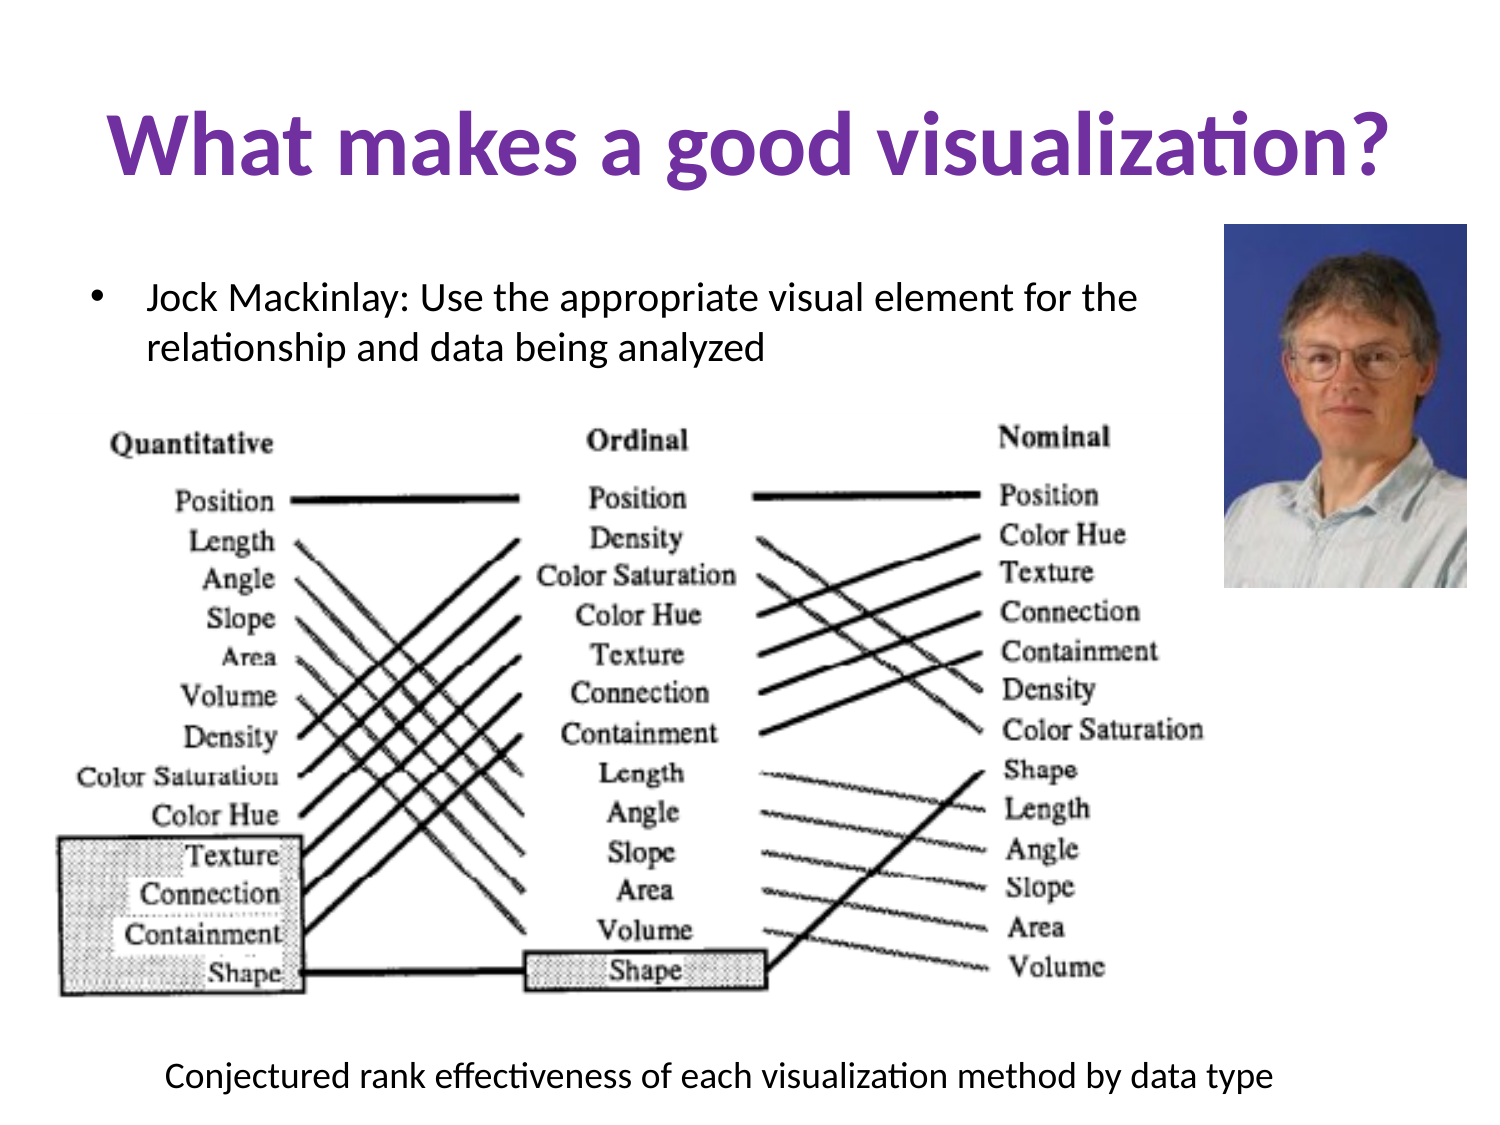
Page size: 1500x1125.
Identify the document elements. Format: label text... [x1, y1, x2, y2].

title What makes a good visualization? [75, 45, 1425, 233]
text_box Conjectured rank effectiveness of each visualization method by data type [149, 1043, 1425, 1104]
list Jock Mackinlay: Use the appropriate visual element for the relationship and data being analyzed [75, 262, 1163, 410]
picture [24, 224, 1467, 1020]
